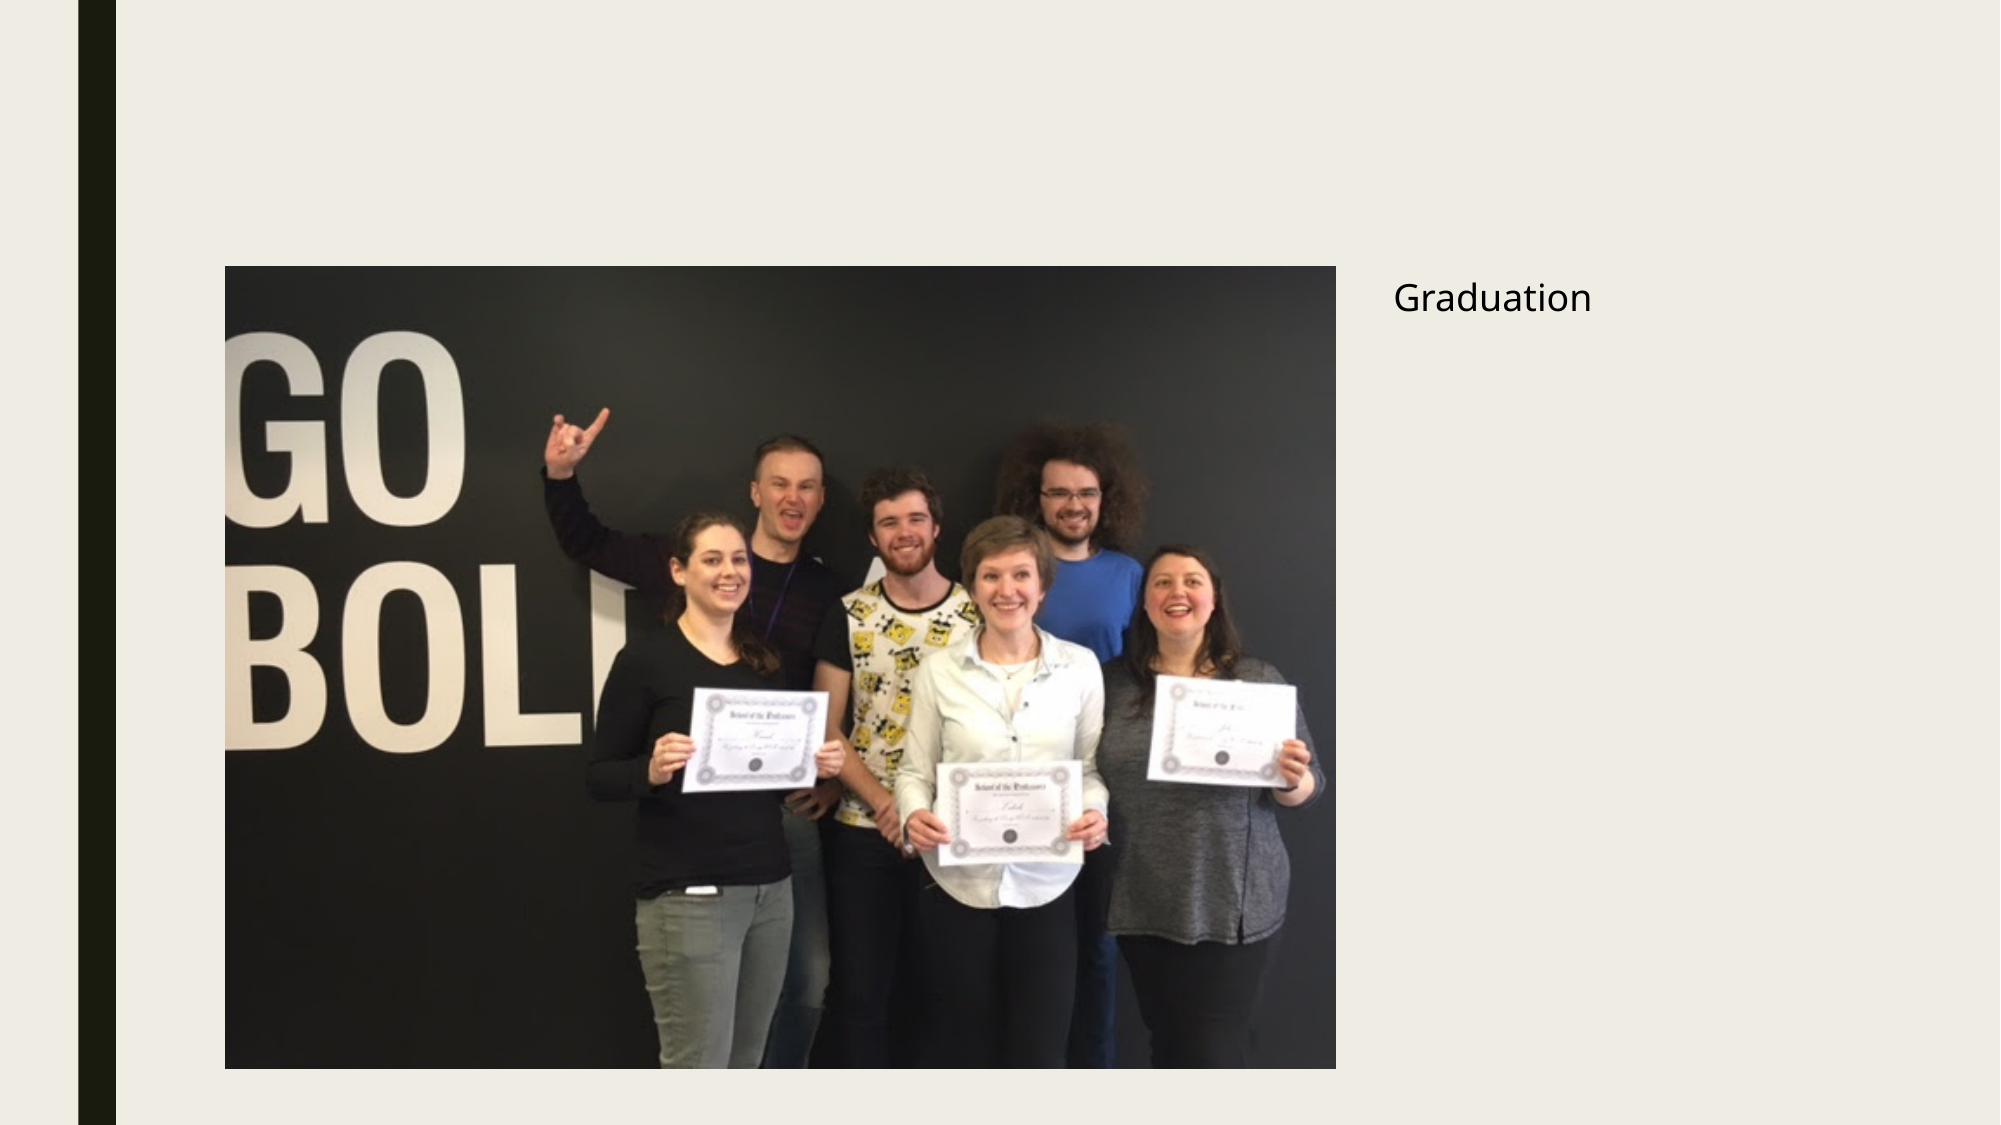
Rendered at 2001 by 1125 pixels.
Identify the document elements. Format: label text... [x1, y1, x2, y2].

text_box Graduation [1378, 266, 1897, 327]
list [224, 266, 1336, 1069]
